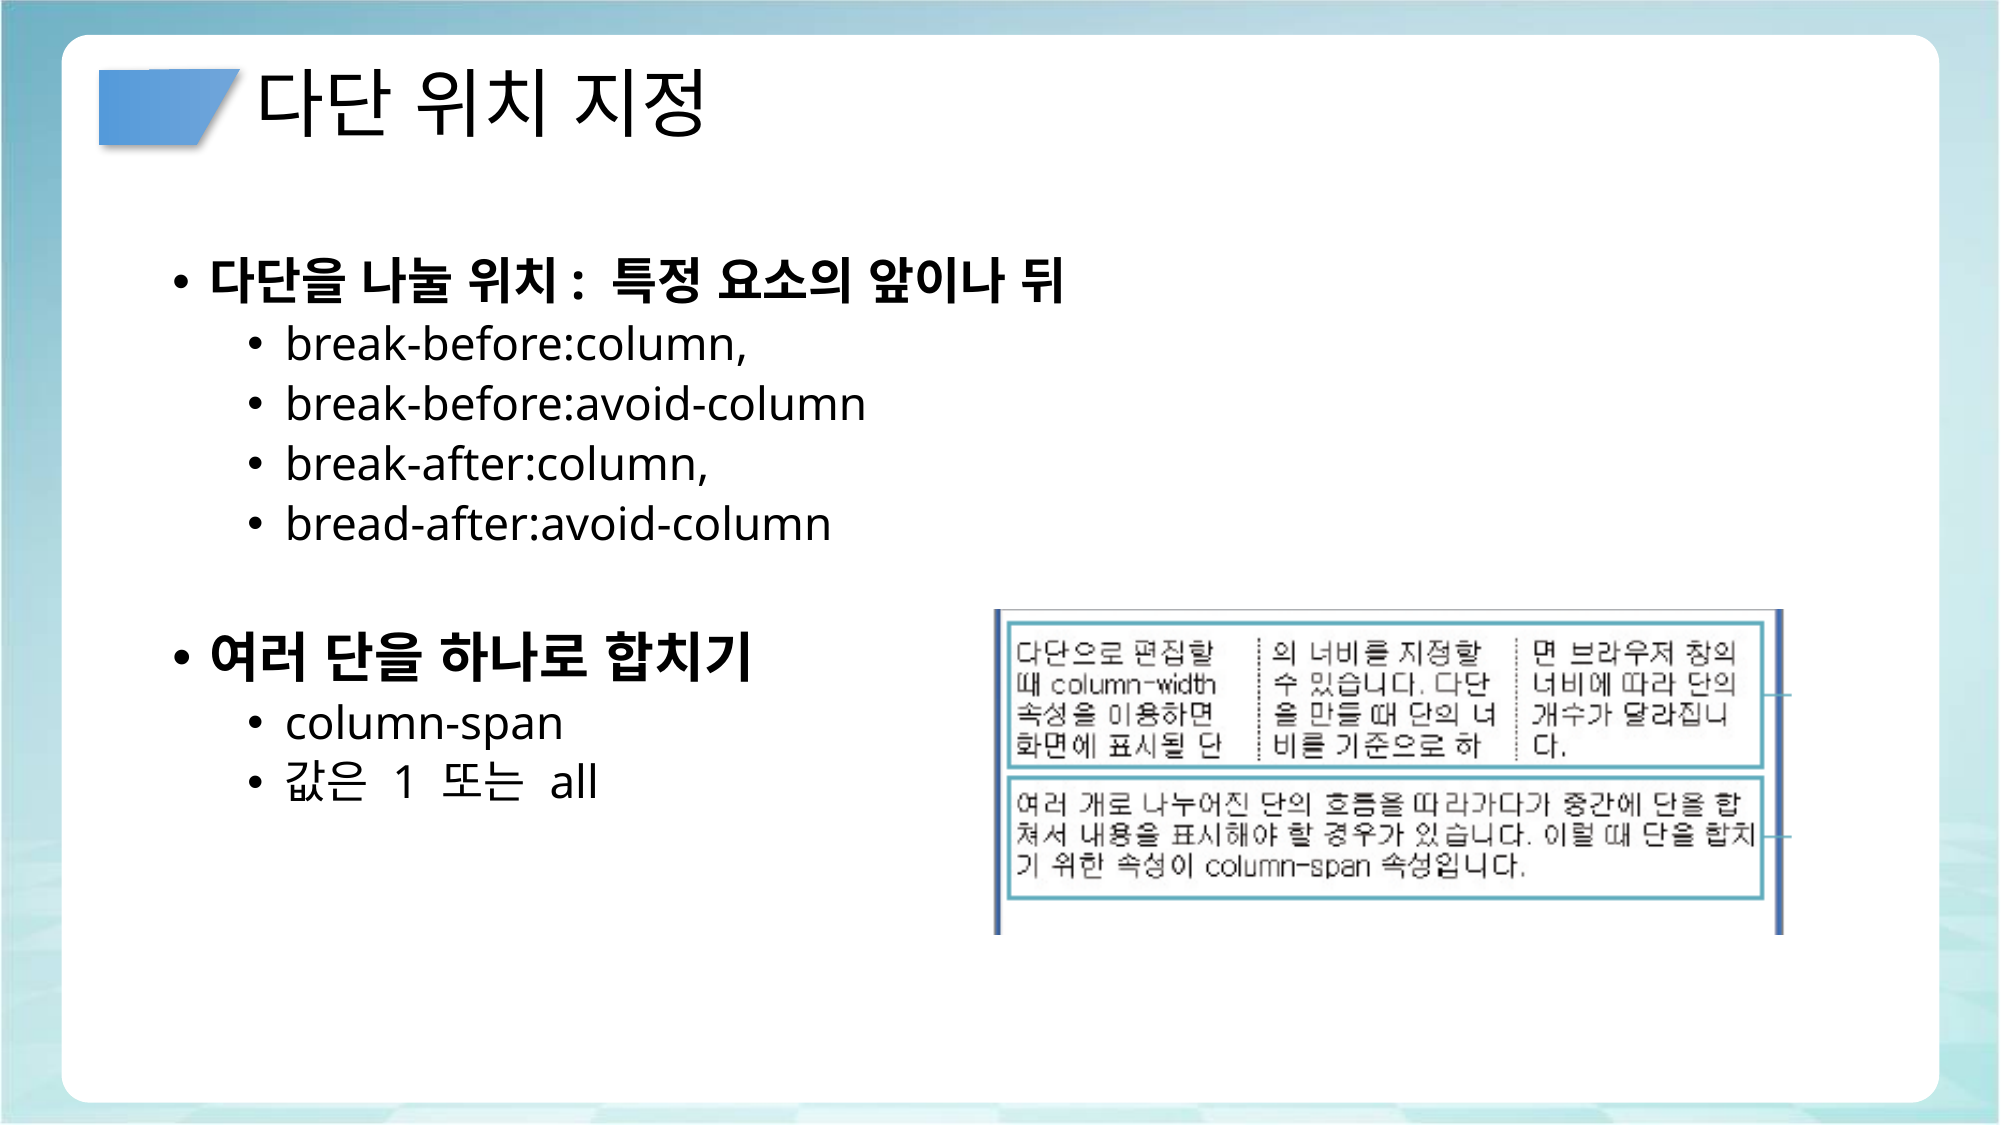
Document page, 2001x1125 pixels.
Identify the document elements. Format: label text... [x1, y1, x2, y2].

picture [0, 0, 2001, 1125]
text_box 다단을 나눌 위치: 특정 요소의 앞이나 뒤 break-before:column, break-before:avoid-column break-after:column, bread-after:avoid-column 여러 단을 하나로 합치기 column-span 값은 1 또는 all [157, 249, 1901, 969]
title 다단 위치 지정 [240, 49, 1809, 165]
